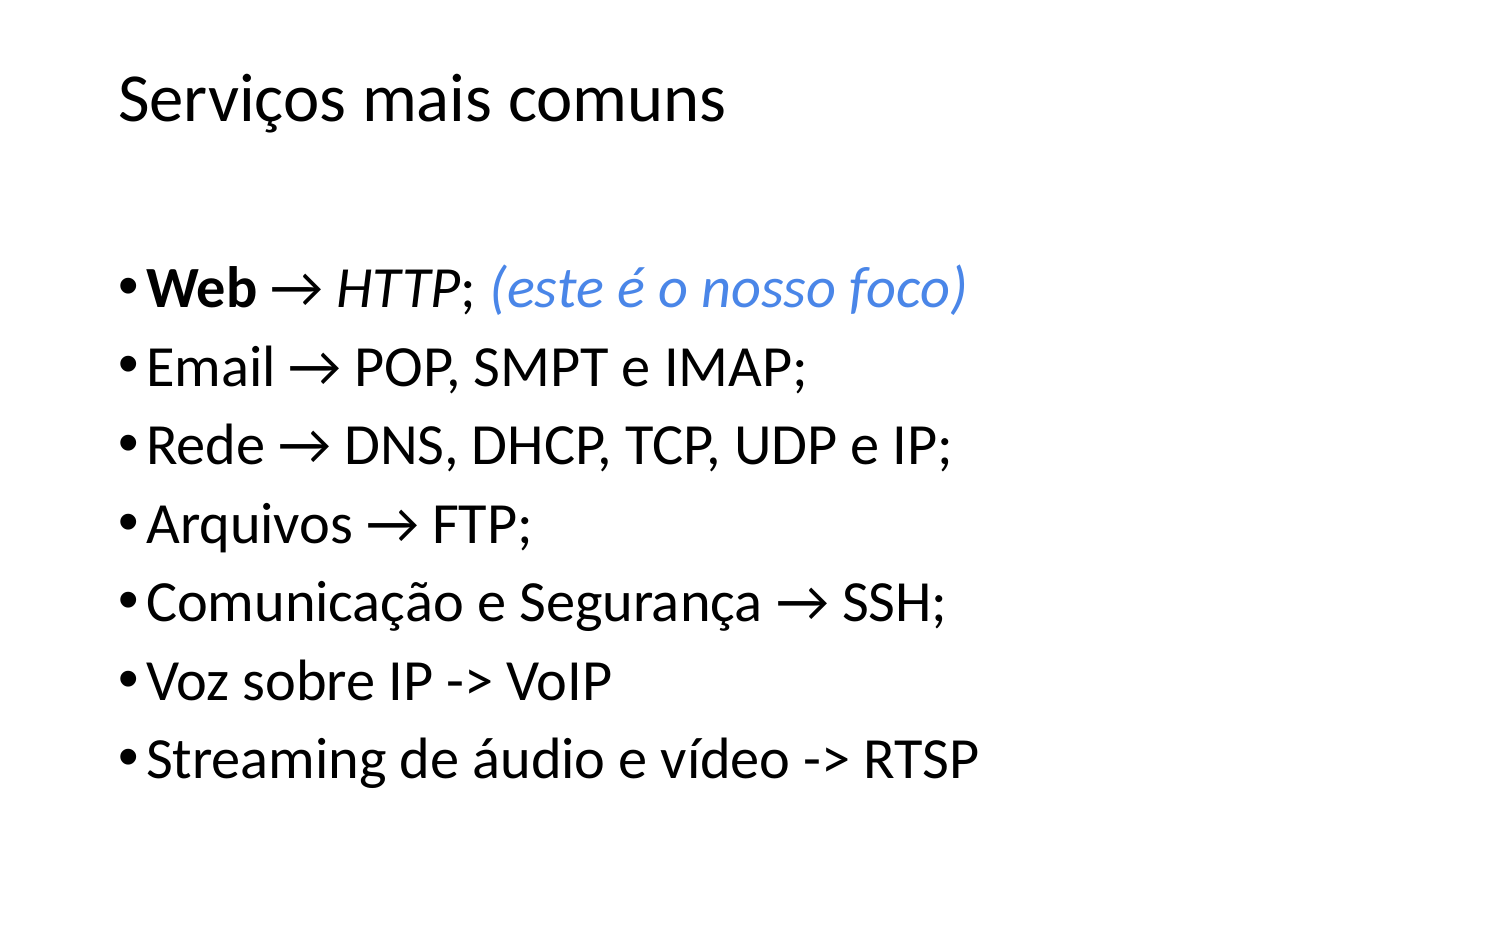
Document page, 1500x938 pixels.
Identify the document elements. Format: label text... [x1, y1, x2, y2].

title Serviços mais comuns [103, 49, 1397, 232]
list Web → HTTP; (este é o nosso foco) Email → POP, SMPT e IMAP; Rede → DNS, DHCP, TCP, UDP e IP; Arquivos → FTP; Comunicação e Segurança → SSH; Voz sobre IP -> VoIP Streaming de áudio e vídeo -> RTSP [103, 249, 1397, 845]
